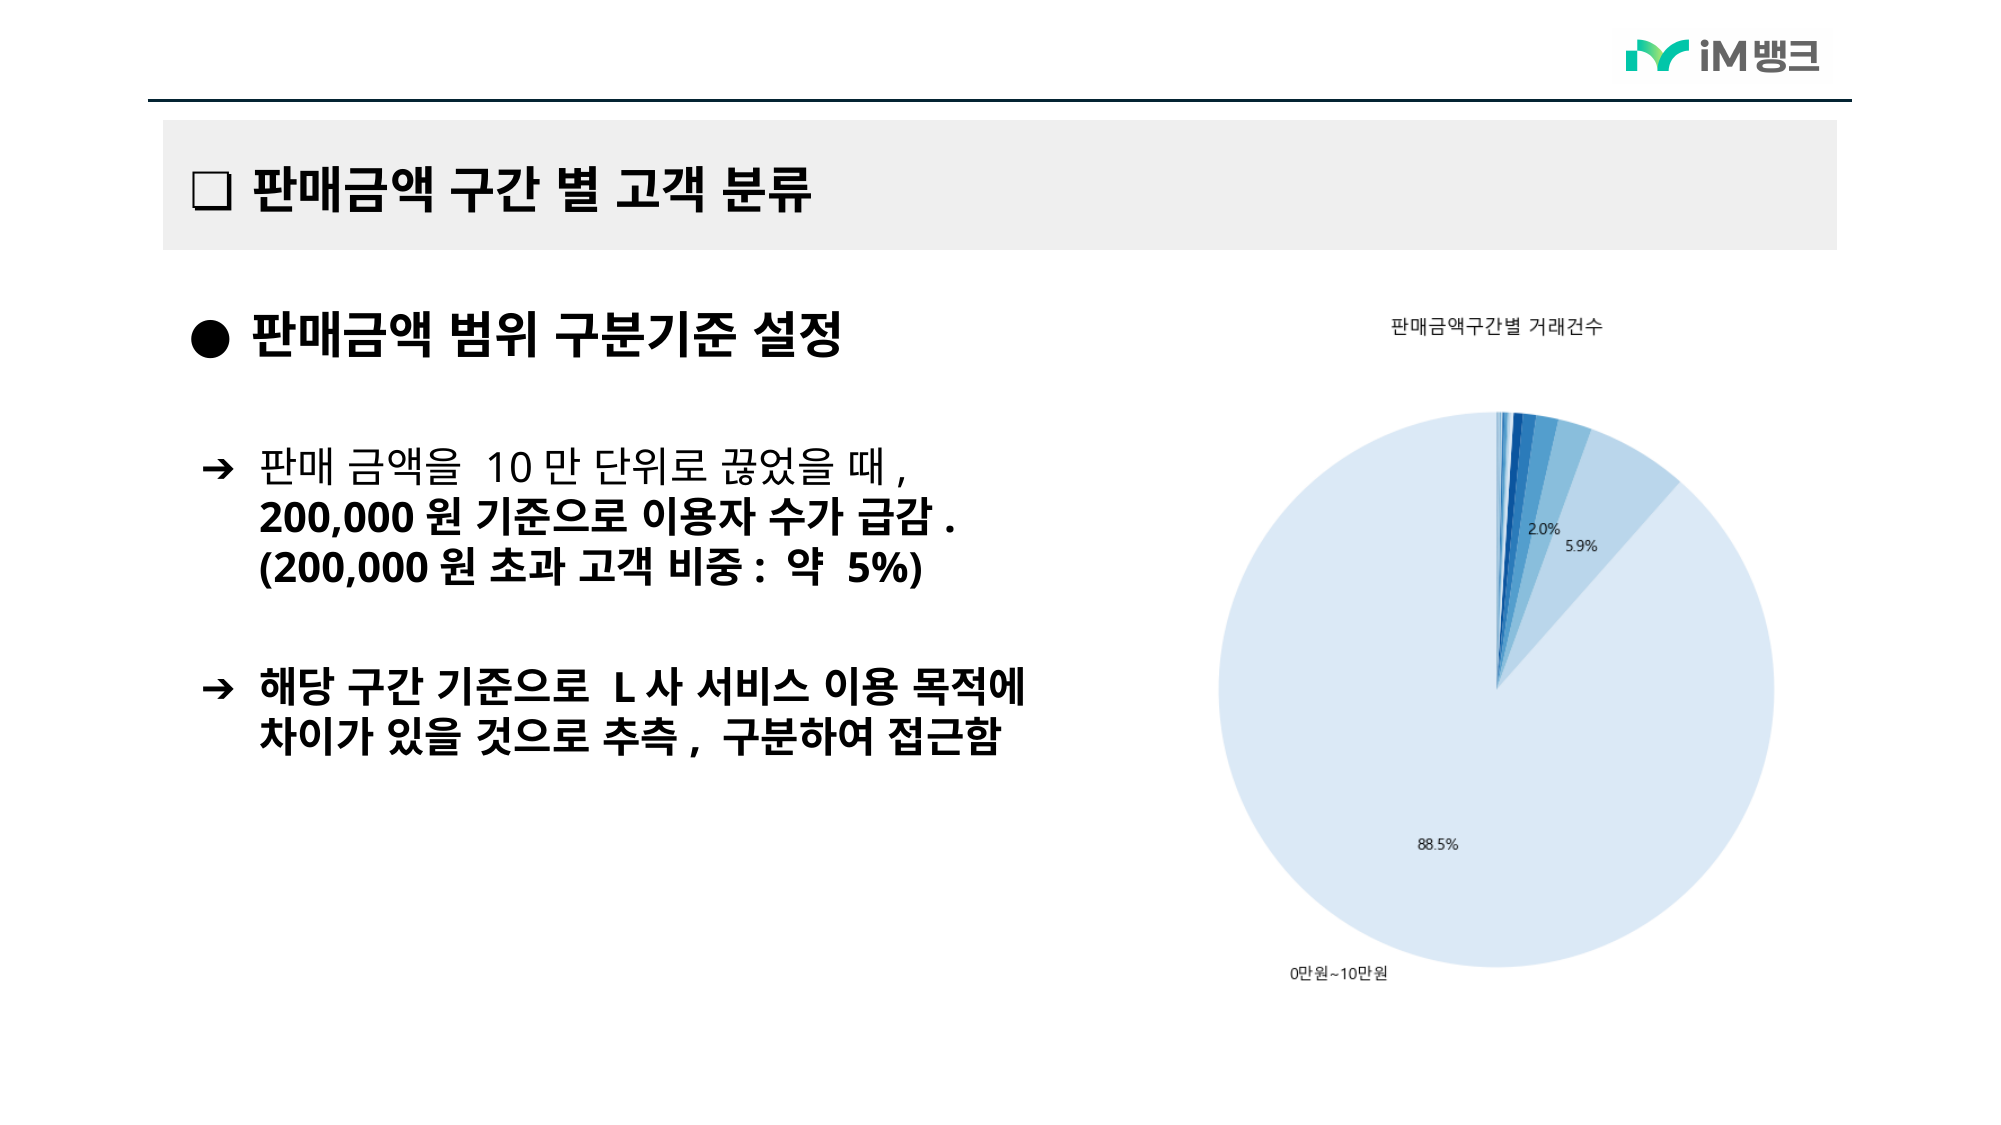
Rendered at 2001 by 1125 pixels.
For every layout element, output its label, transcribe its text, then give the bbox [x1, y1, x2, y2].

text_box [162, 118, 1838, 251]
text_box [288, 286, 1806, 365]
picture [1138, 308, 1855, 1048]
text_box 판매금액 범위 구분기준 설정 [161, 288, 1095, 396]
text_box 판매 금액을 10만 단위로 끊었을 때, 200,000원 기준으로 이용자 수가 급감. (200,000원 초과 고객 비중: 약 5%) 해당 구간 기준으로 L사 서비스 이용 목적에 차이가 있을 것으로 추측, 구분하여 접근함 [169, 371, 1075, 831]
picture [1612, 27, 1833, 84]
text_box 판매금액 구간 별 고객 분류 [162, 144, 1627, 226]
